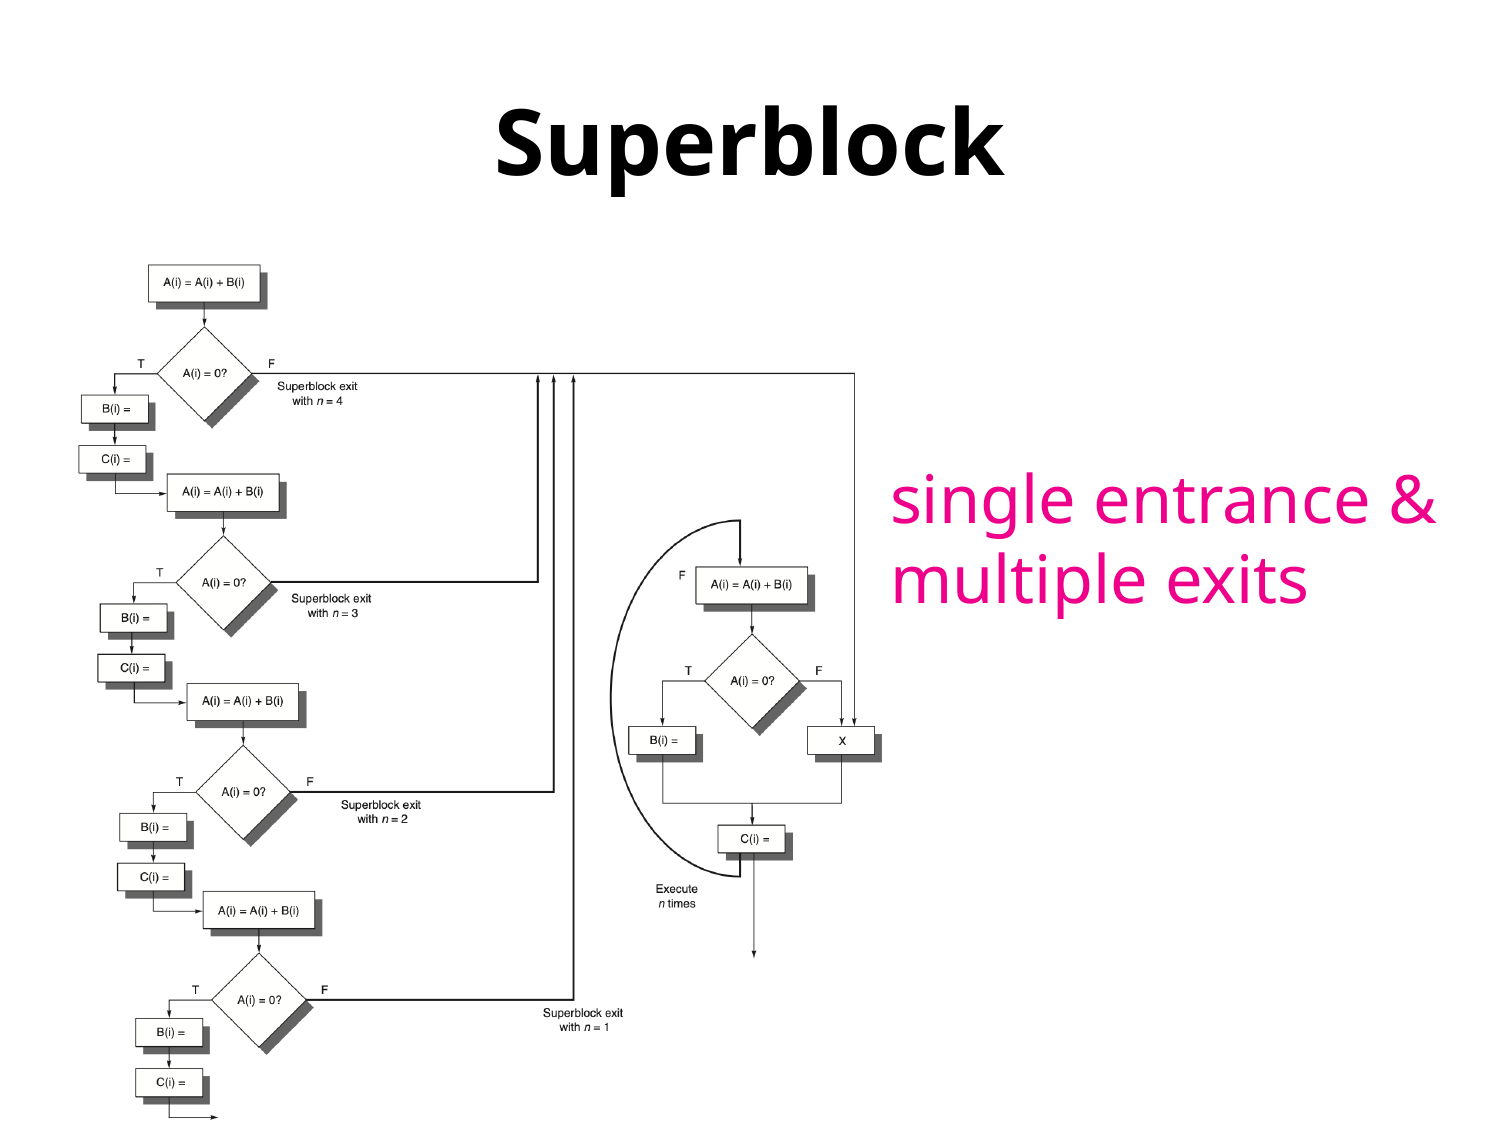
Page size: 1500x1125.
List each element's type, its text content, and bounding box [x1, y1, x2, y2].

title Superblock [75, 45, 1425, 233]
list single entrance & multiple exits [891, 262, 1500, 1005]
picture [74, 260, 888, 1123]
